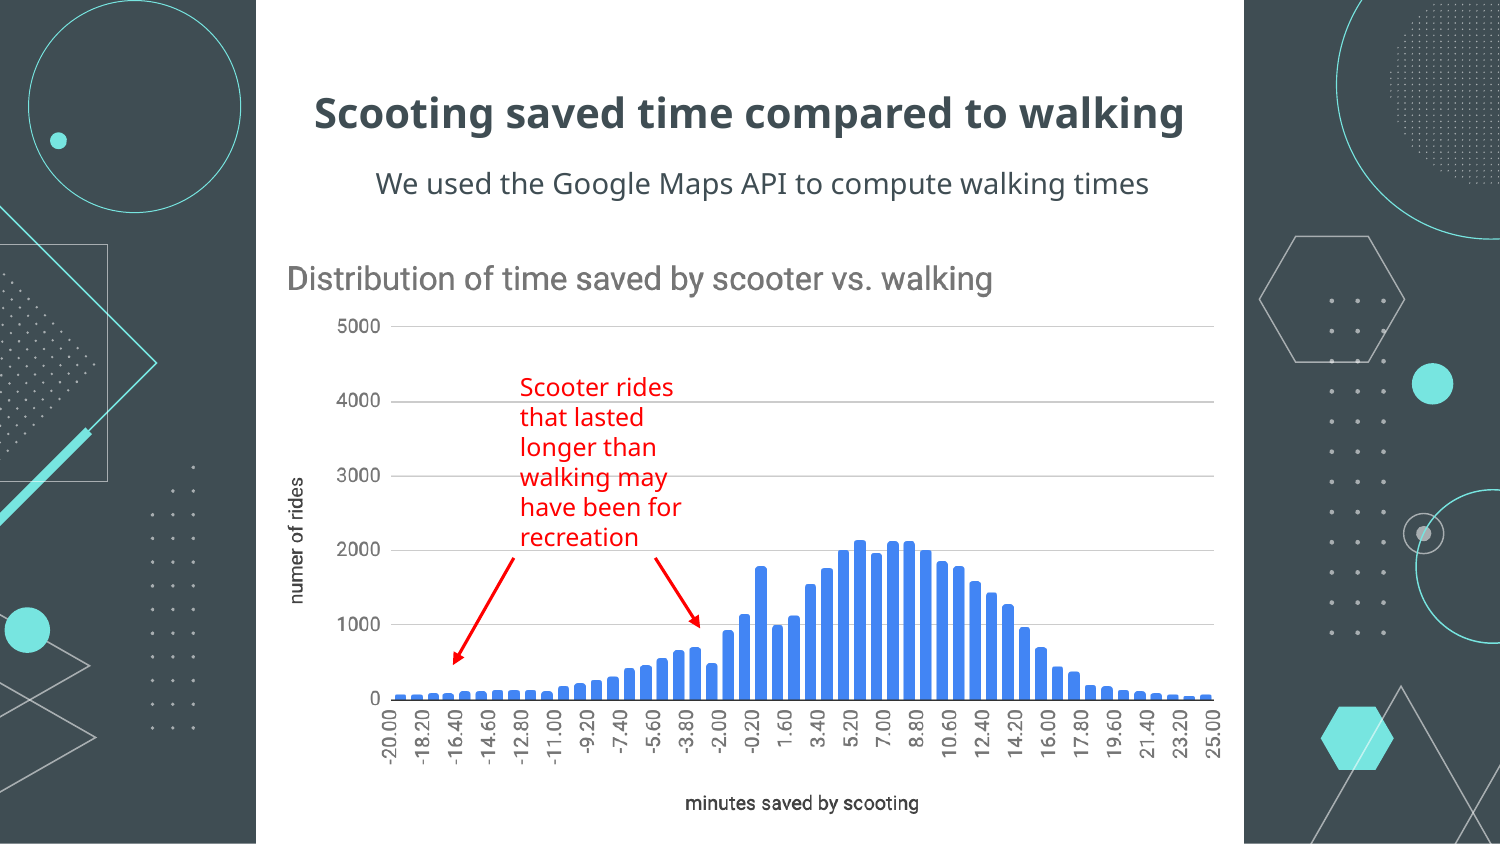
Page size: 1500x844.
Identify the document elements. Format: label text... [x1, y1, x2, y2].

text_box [654, 557, 701, 629]
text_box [452, 557, 515, 666]
list We used the Google Maps API to compute walking times [336, 150, 1190, 231]
title Scooting saved time compared to walking [278, 71, 1222, 166]
picture [255, 232, 1244, 844]
